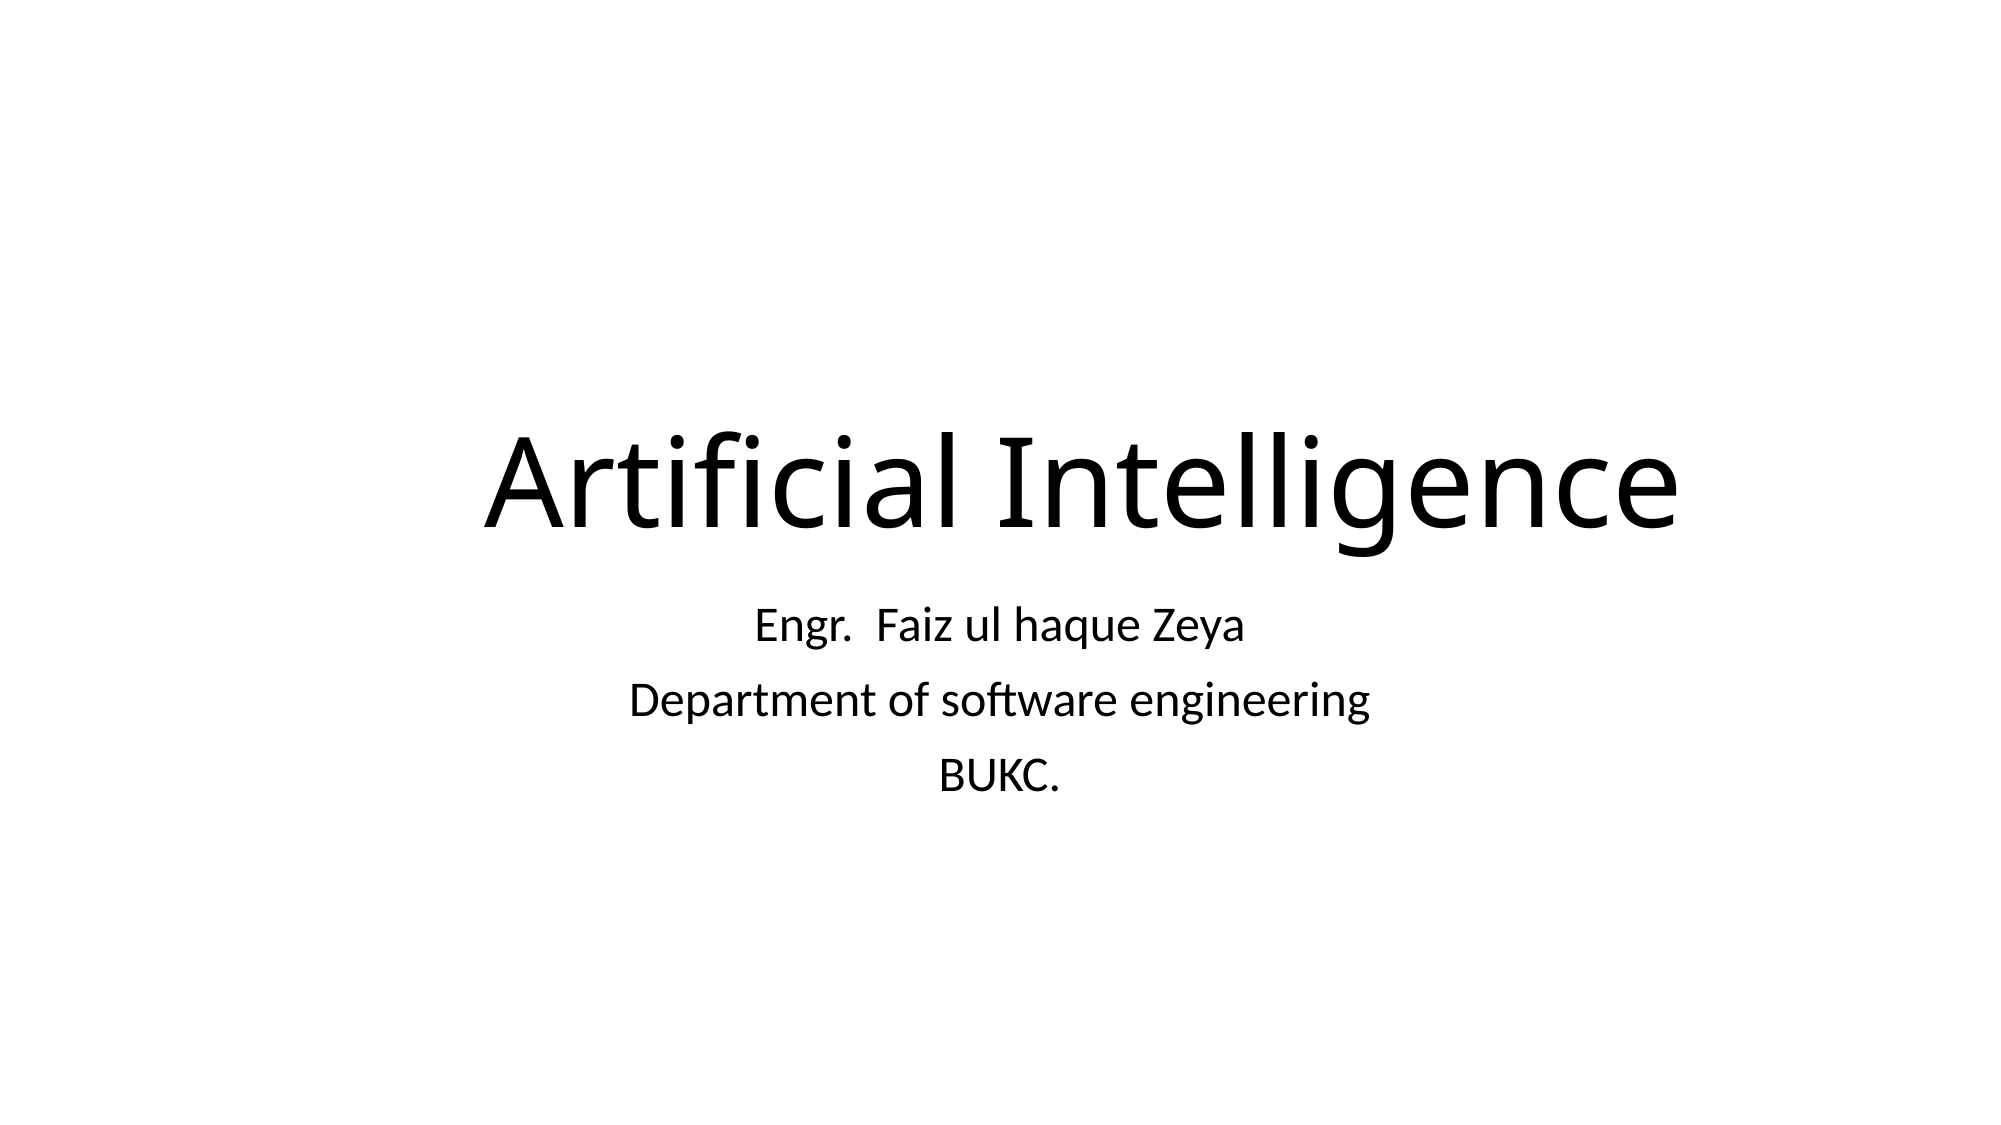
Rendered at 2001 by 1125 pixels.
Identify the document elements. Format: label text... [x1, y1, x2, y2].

subtitle Engr. Faiz ul haque Zeya Department of software engineering BUKC. [249, 590, 1750, 863]
title Artificial Intelligence [334, 139, 1835, 563]
